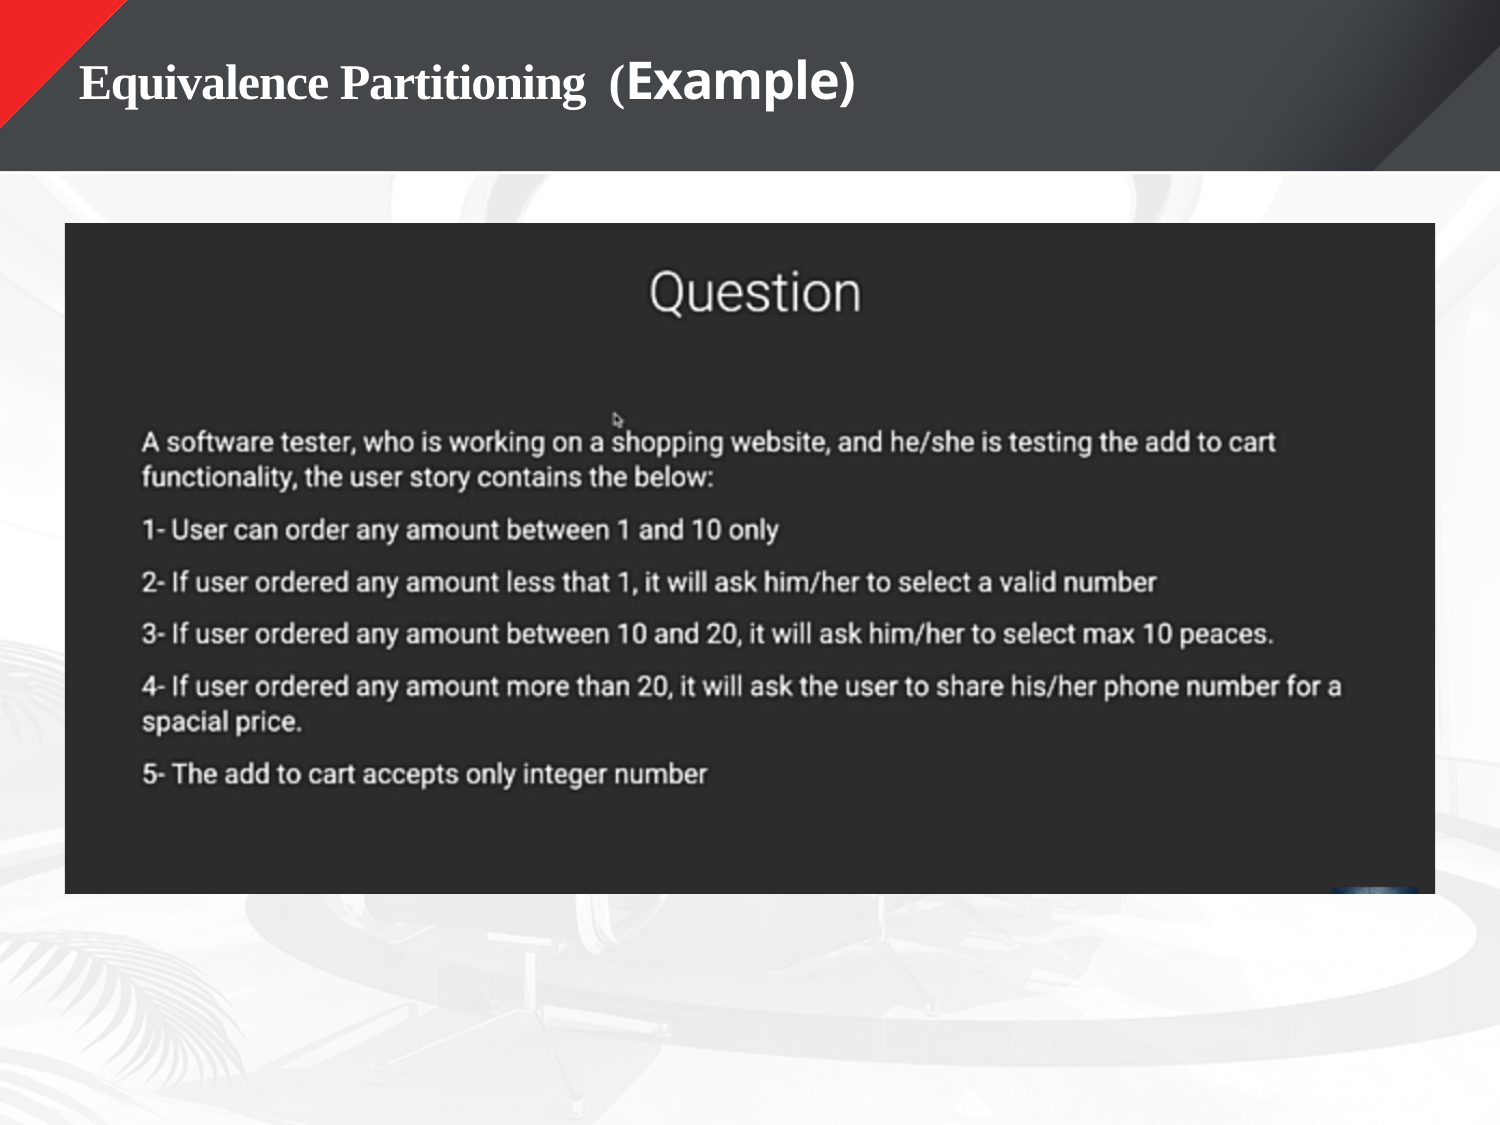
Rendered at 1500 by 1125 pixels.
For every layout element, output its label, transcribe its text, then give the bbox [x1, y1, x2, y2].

picture [0, 0, 1500, 1125]
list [64, 222, 1436, 894]
title Equivalence Partitioning (Example) [63, 18, 1321, 150]
